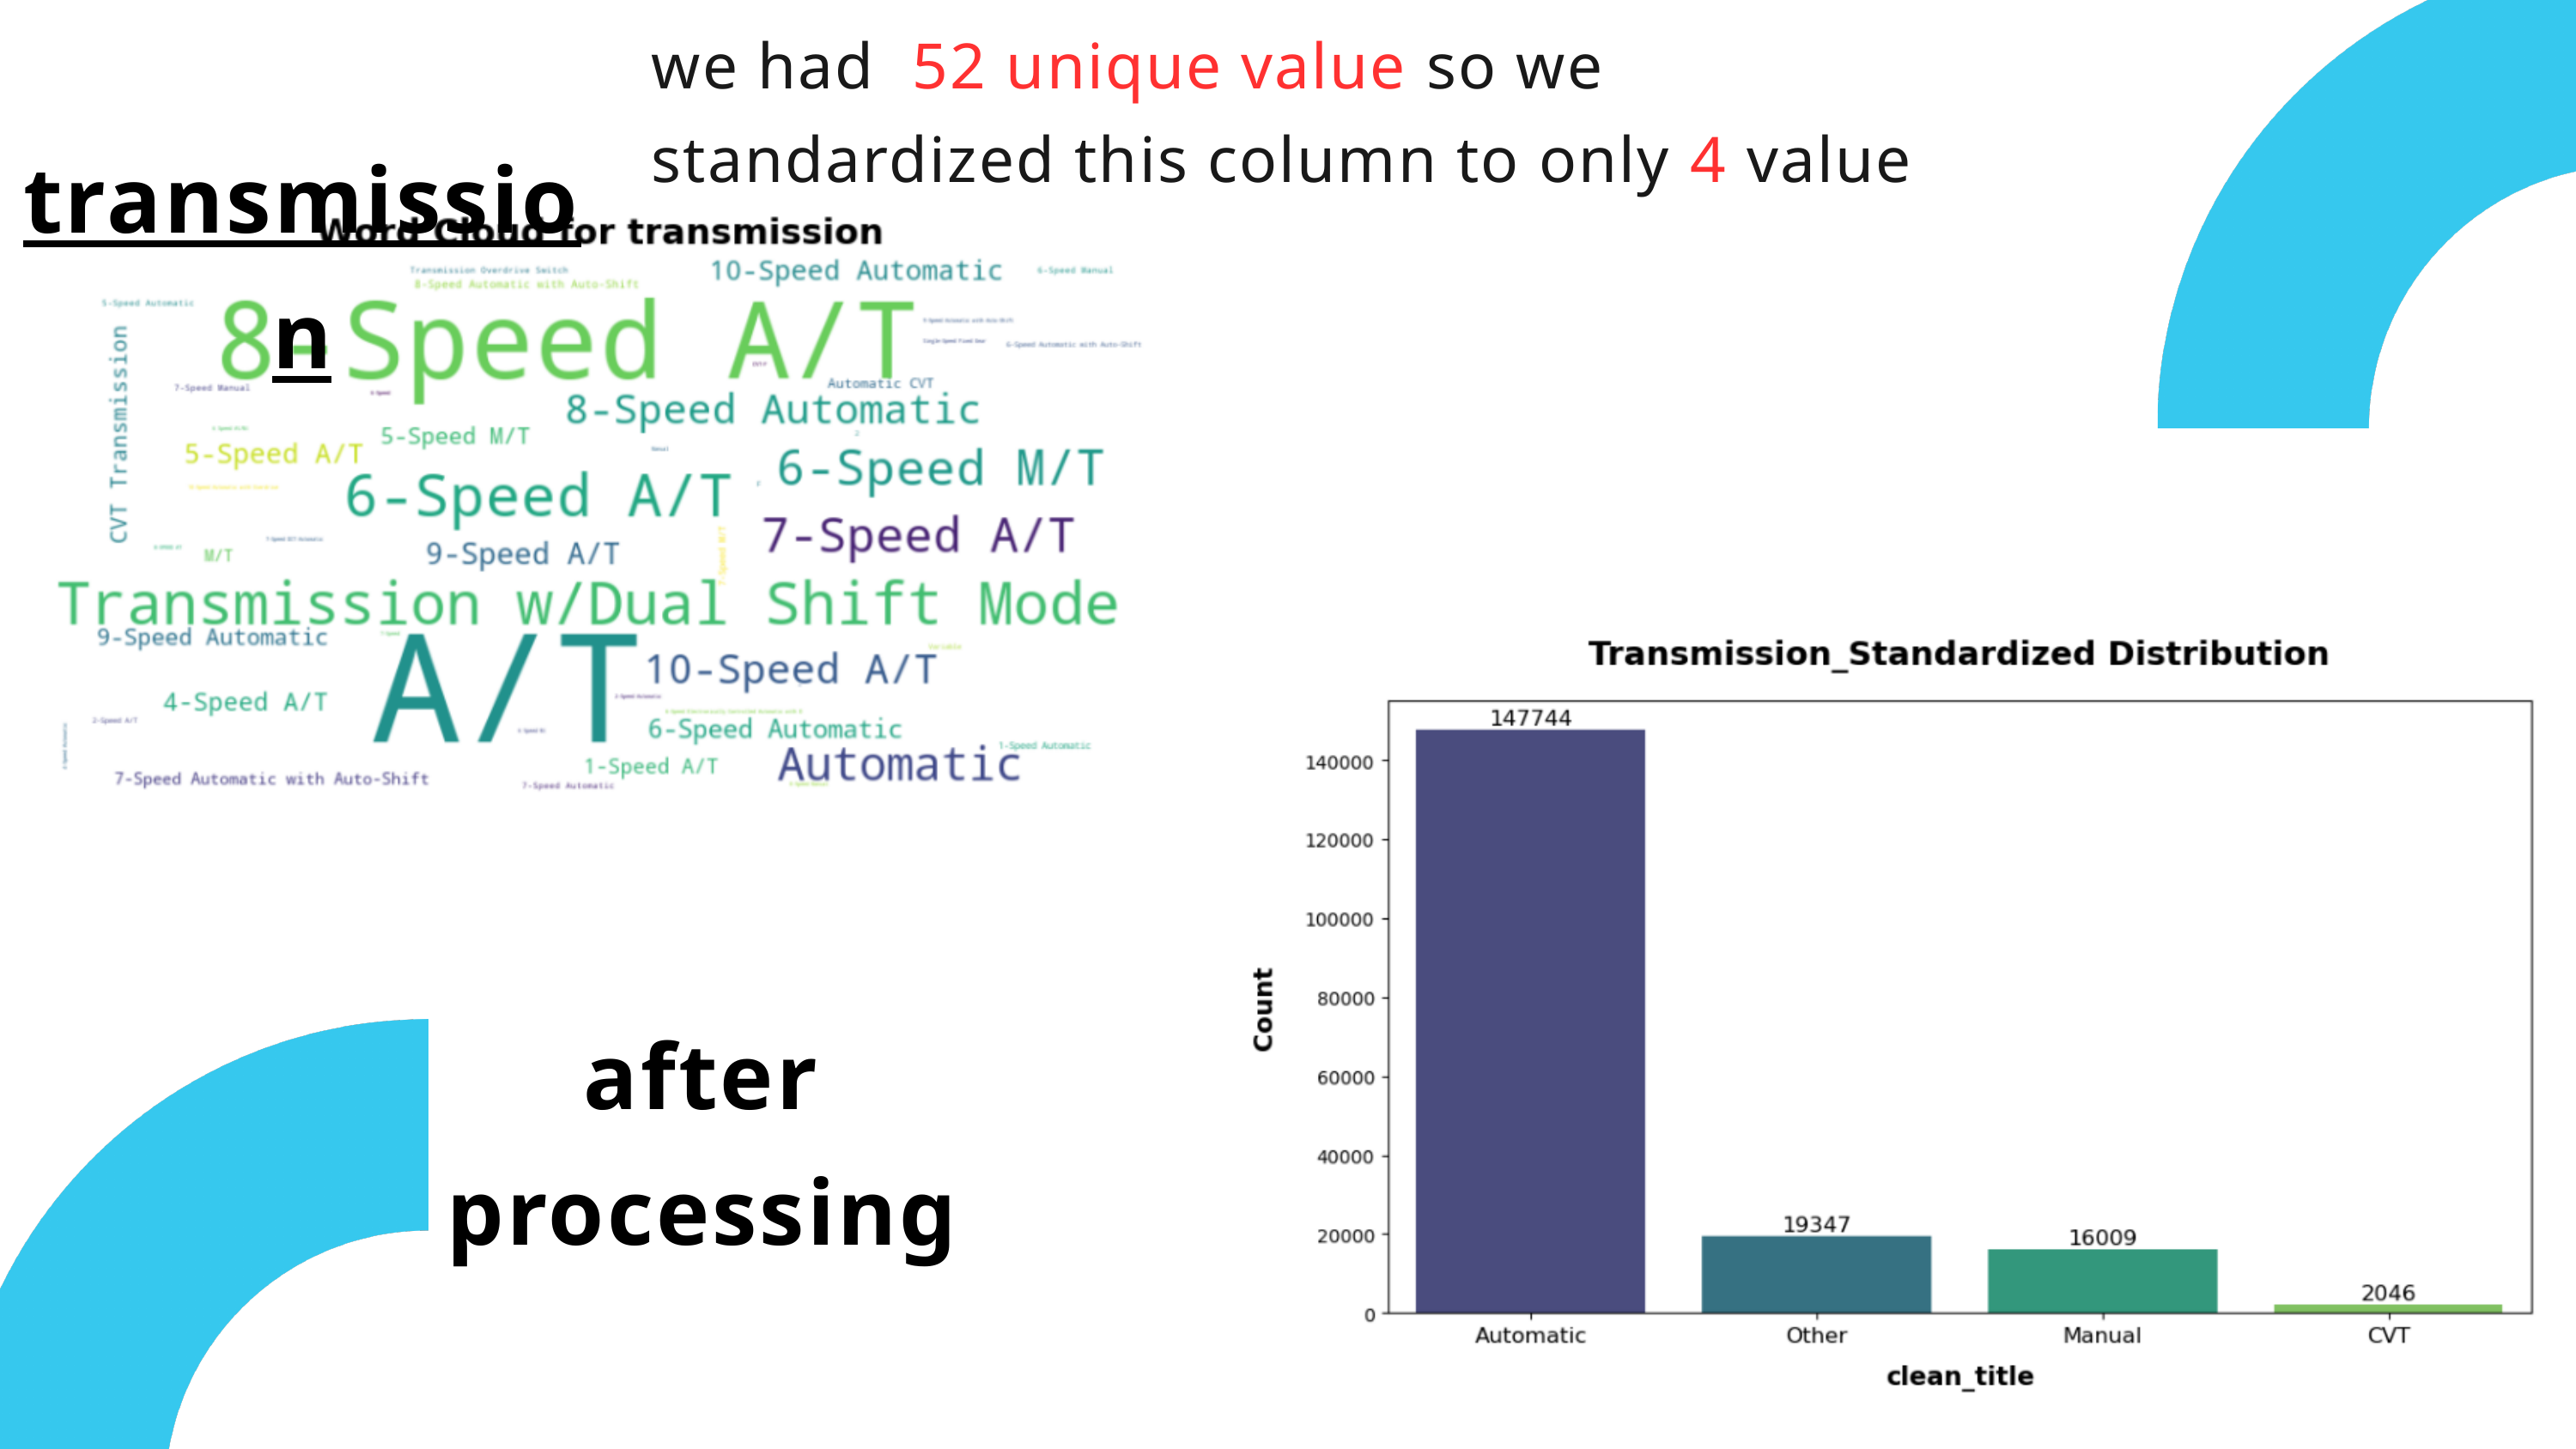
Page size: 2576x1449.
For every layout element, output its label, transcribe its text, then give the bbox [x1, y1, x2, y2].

text_box after processing [331, 991, 1072, 1399]
text_box [1149, 633, 2576, 1405]
text_box we had 52 unique value so we standardized this column to only 4 value [651, 7, 2020, 196]
text_box [6, 209, 1220, 808]
text_box transmission [0, 0, 605, 524]
text_box [2157, 0, 2576, 428]
text_box [0, 1019, 428, 1449]
